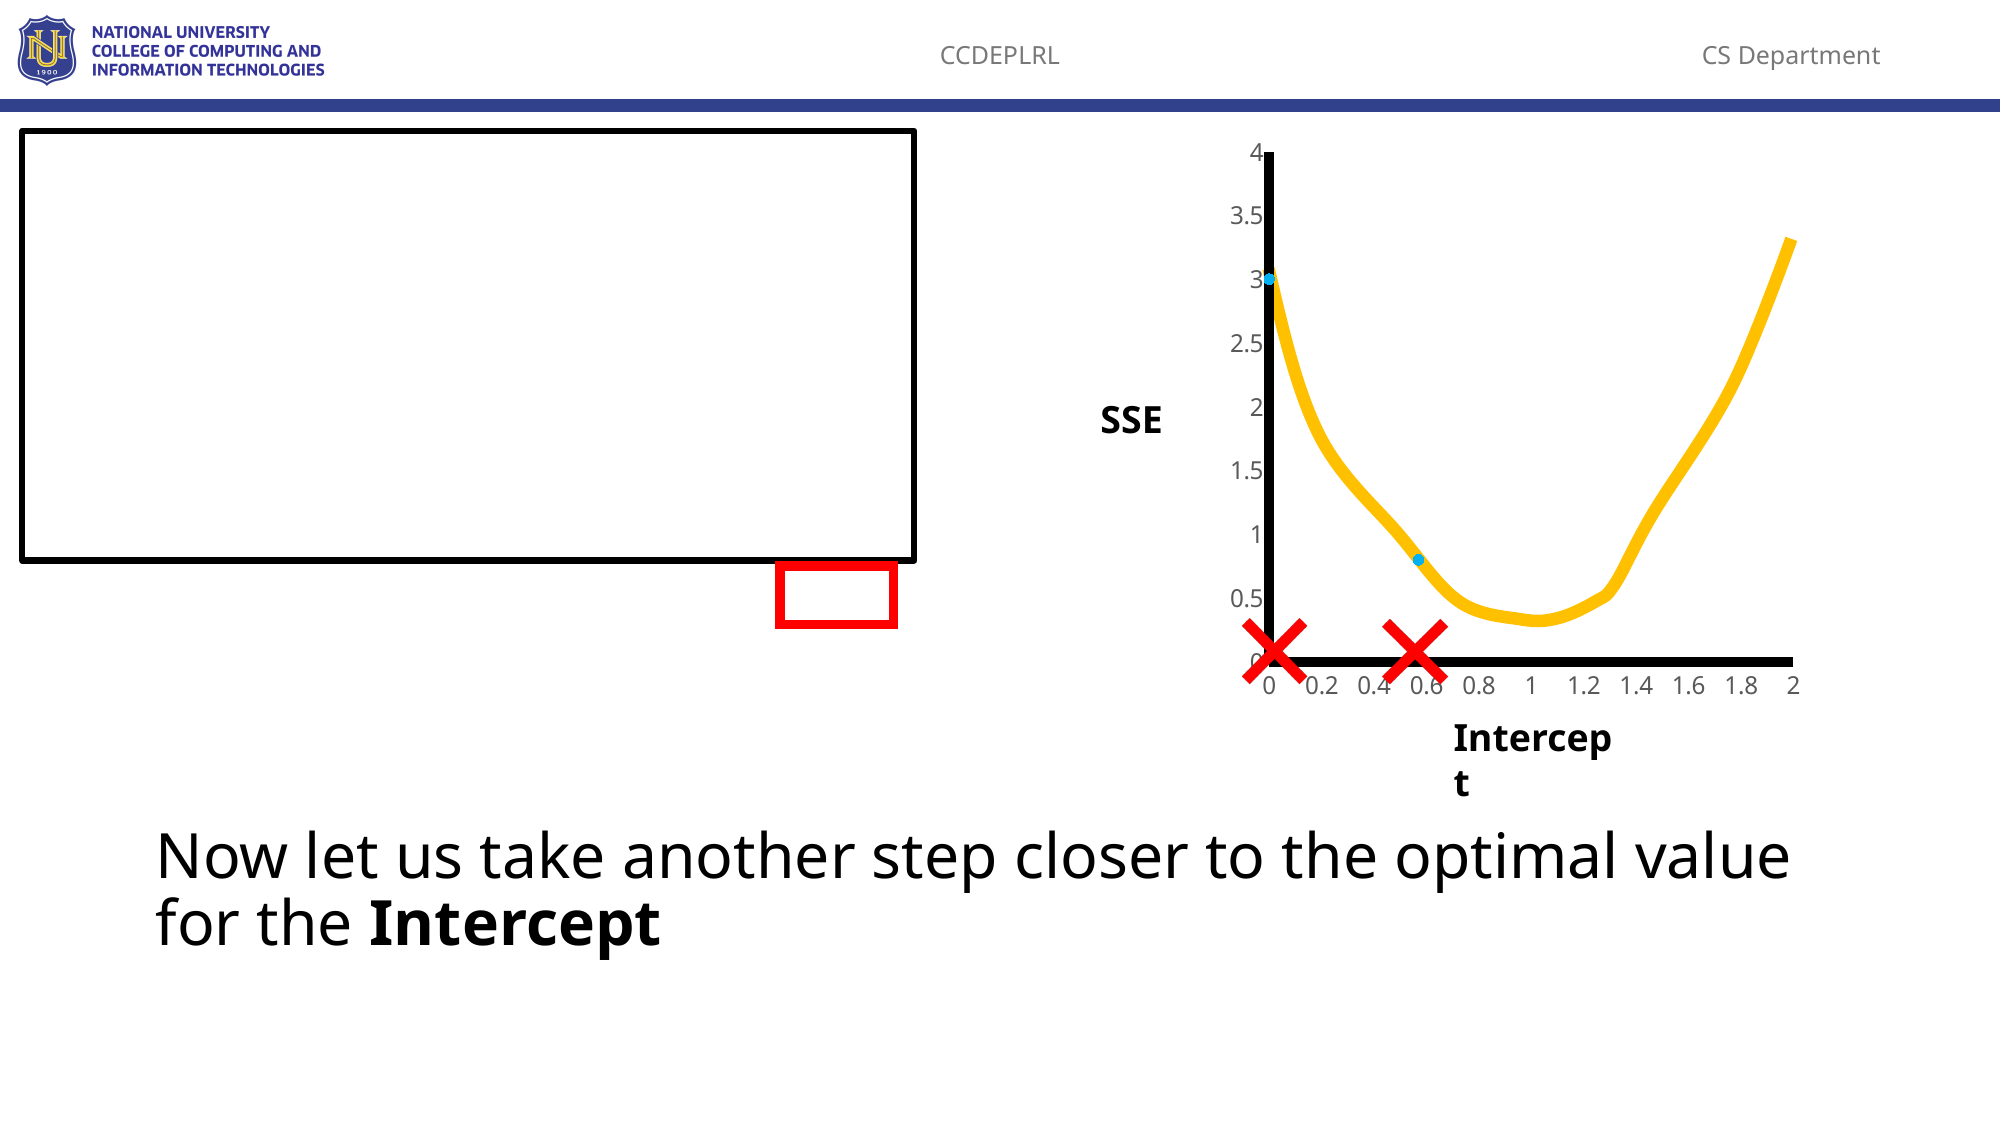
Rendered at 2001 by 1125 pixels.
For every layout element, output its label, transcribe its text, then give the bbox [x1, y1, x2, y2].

picture [1229, 606, 1319, 696]
text_box [778, 564, 895, 626]
picture [1369, 606, 1460, 697]
text_box Now let us take another step closer to the optimal value for the Intercept [140, 816, 1839, 973]
text_box Intercept [1438, 706, 1642, 812]
picture [0, 0, 337, 99]
chart [1229, 133, 1801, 704]
text_box SSE [1085, 388, 1229, 449]
